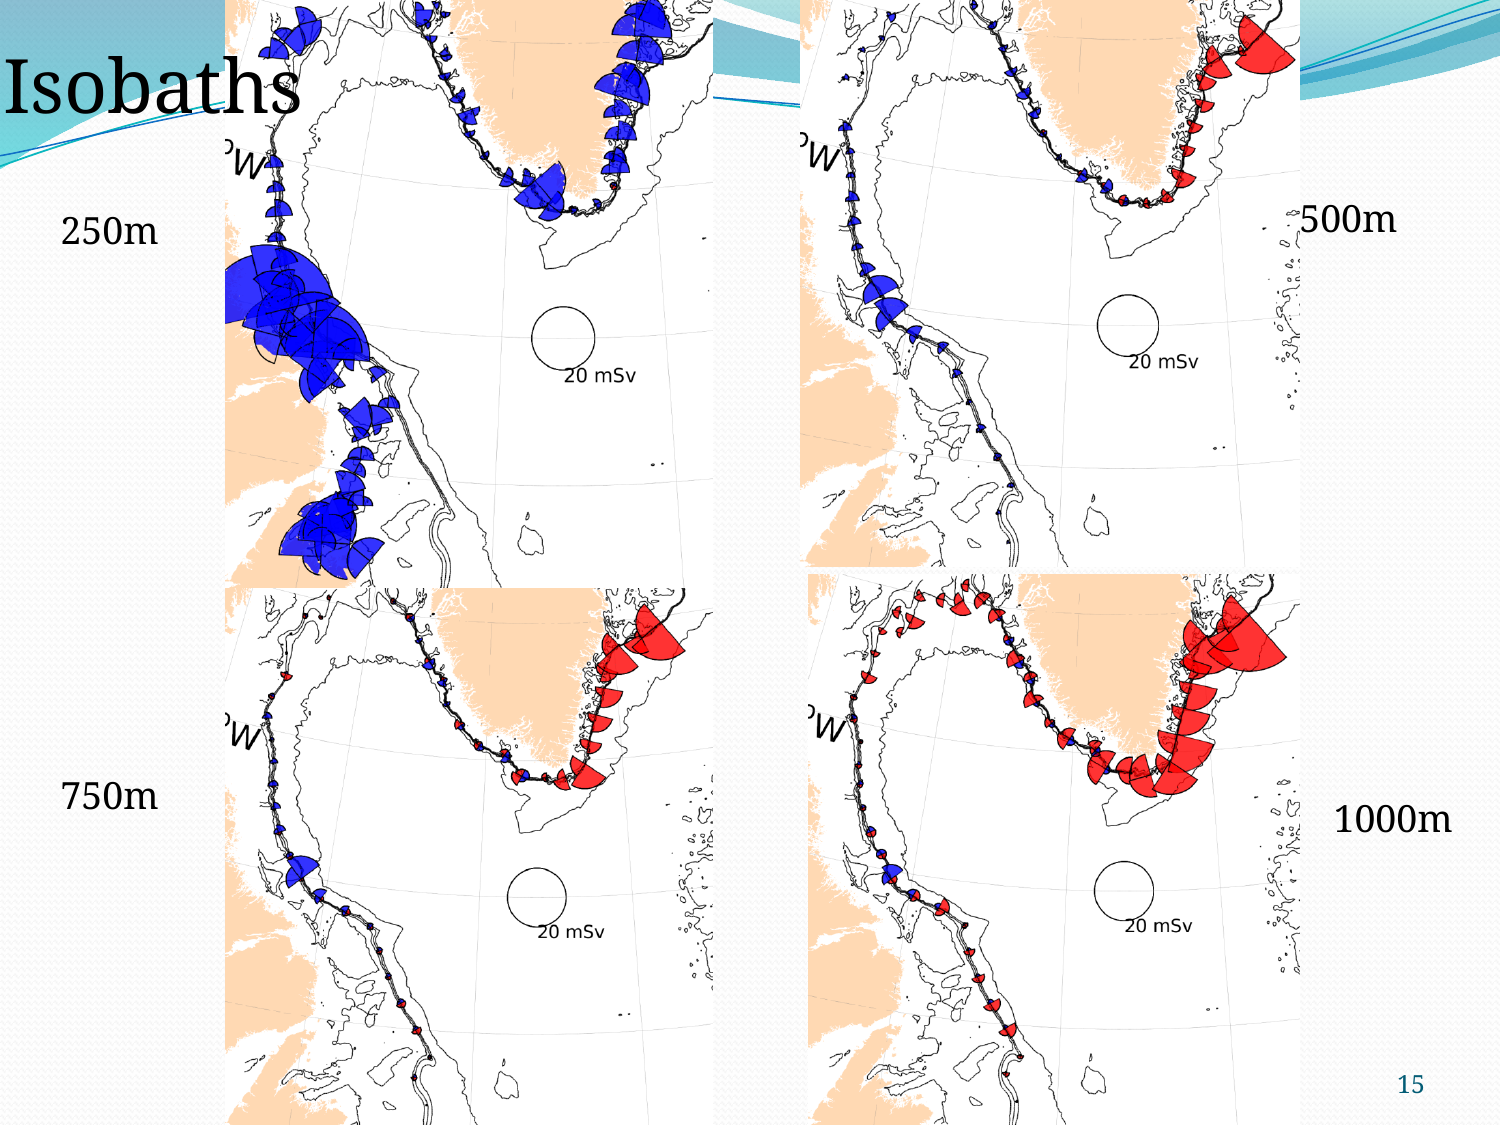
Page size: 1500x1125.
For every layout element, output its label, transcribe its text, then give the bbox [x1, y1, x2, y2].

picture [224, 0, 713, 588]
text_box 500m [1308, 187, 1413, 248]
picture [224, 595, 713, 1125]
picture [799, 0, 1301, 567]
picture [807, 574, 1301, 1125]
text_box 250m [45, 199, 174, 260]
slide_number 15 [1308, 1042, 1425, 1103]
text_box 750m [45, 764, 174, 825]
text_box 1000m [1318, 787, 1468, 848]
text_box Isobaths [0, 31, 217, 137]
